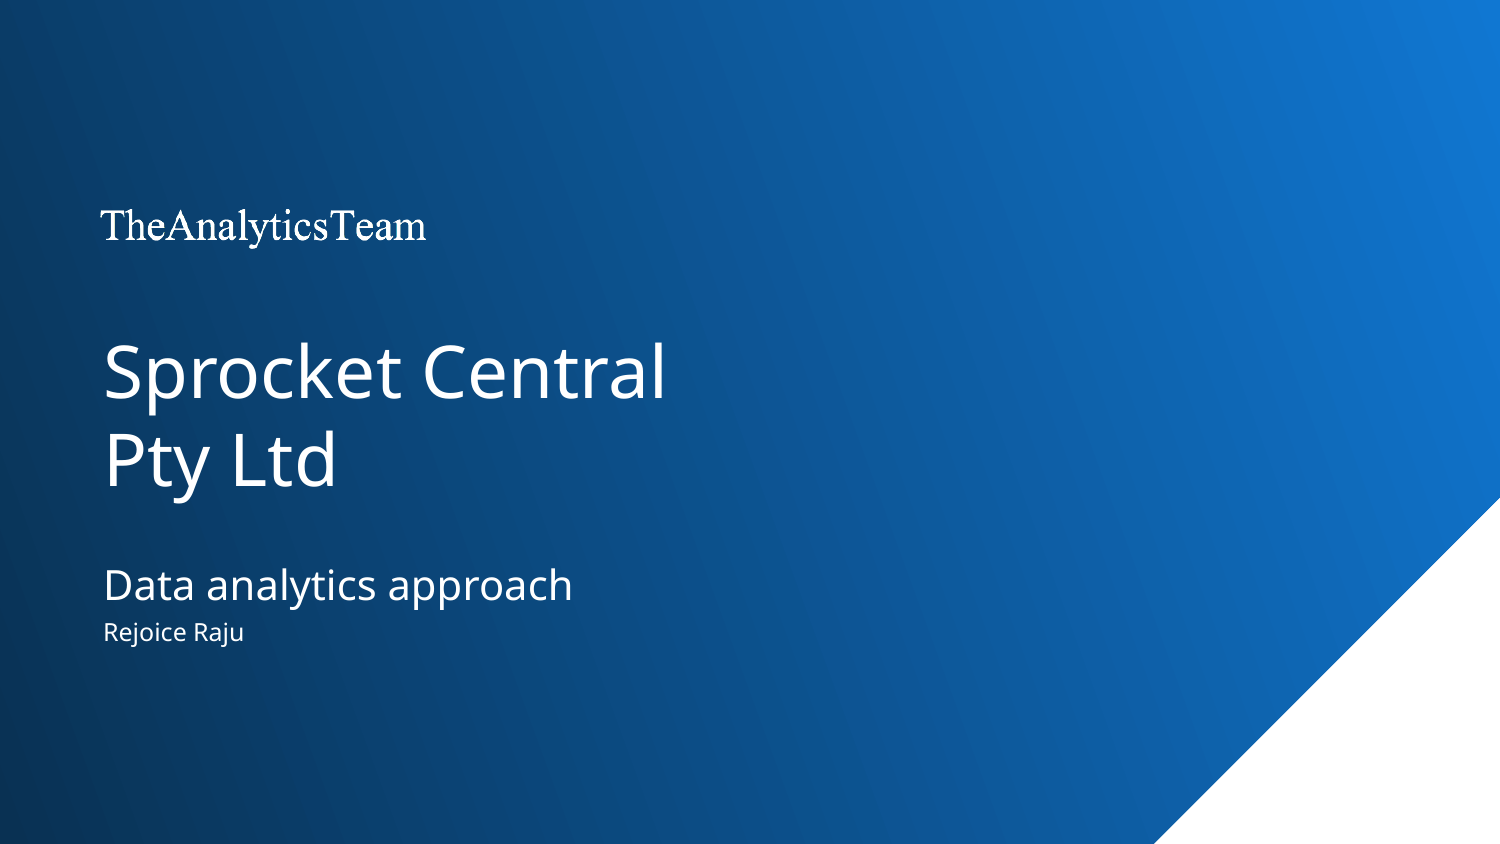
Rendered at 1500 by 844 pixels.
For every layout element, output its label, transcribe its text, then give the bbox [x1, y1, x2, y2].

text_box Data analytics approach [88, 543, 999, 601]
text_box Sprocket Central Pty Ltd [88, 310, 737, 516]
text_box [0, 0, 1500, 844]
picture [100, 208, 427, 249]
text_box Rejoice Raju [88, 601, 1114, 662]
